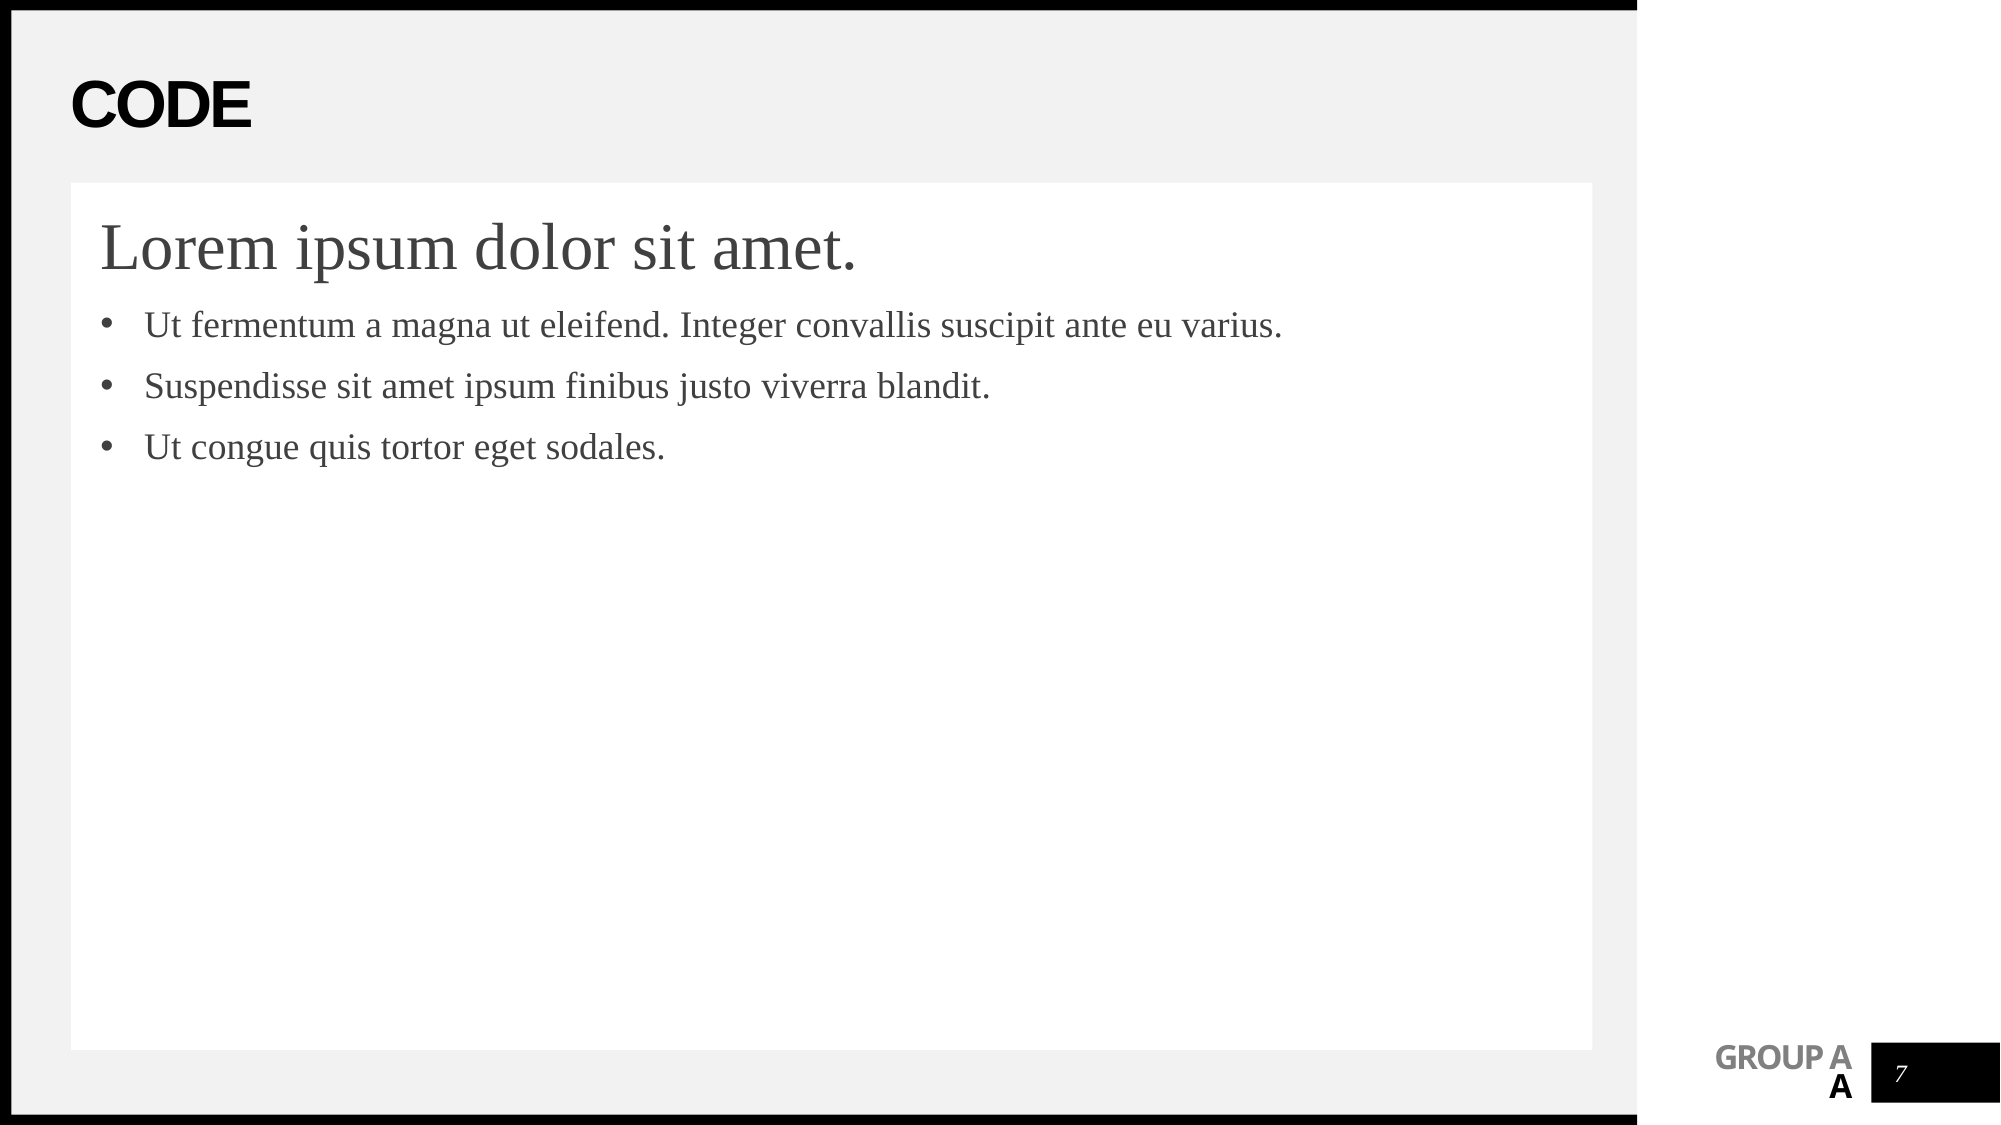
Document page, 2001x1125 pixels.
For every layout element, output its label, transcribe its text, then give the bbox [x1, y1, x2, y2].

slide_number 7 [1877, 1050, 1924, 1096]
title CODE [70, 70, 1569, 142]
list Lorem ipsum dolor sit amet. Ut fermentum a magna ut eleifend. Integer convallis suscipit ante eu varius. Suspendisse sit amet ipsum finibus justo viverra blandit. Ut congue quis tortor eget sodales. [70, 182, 1593, 1051]
